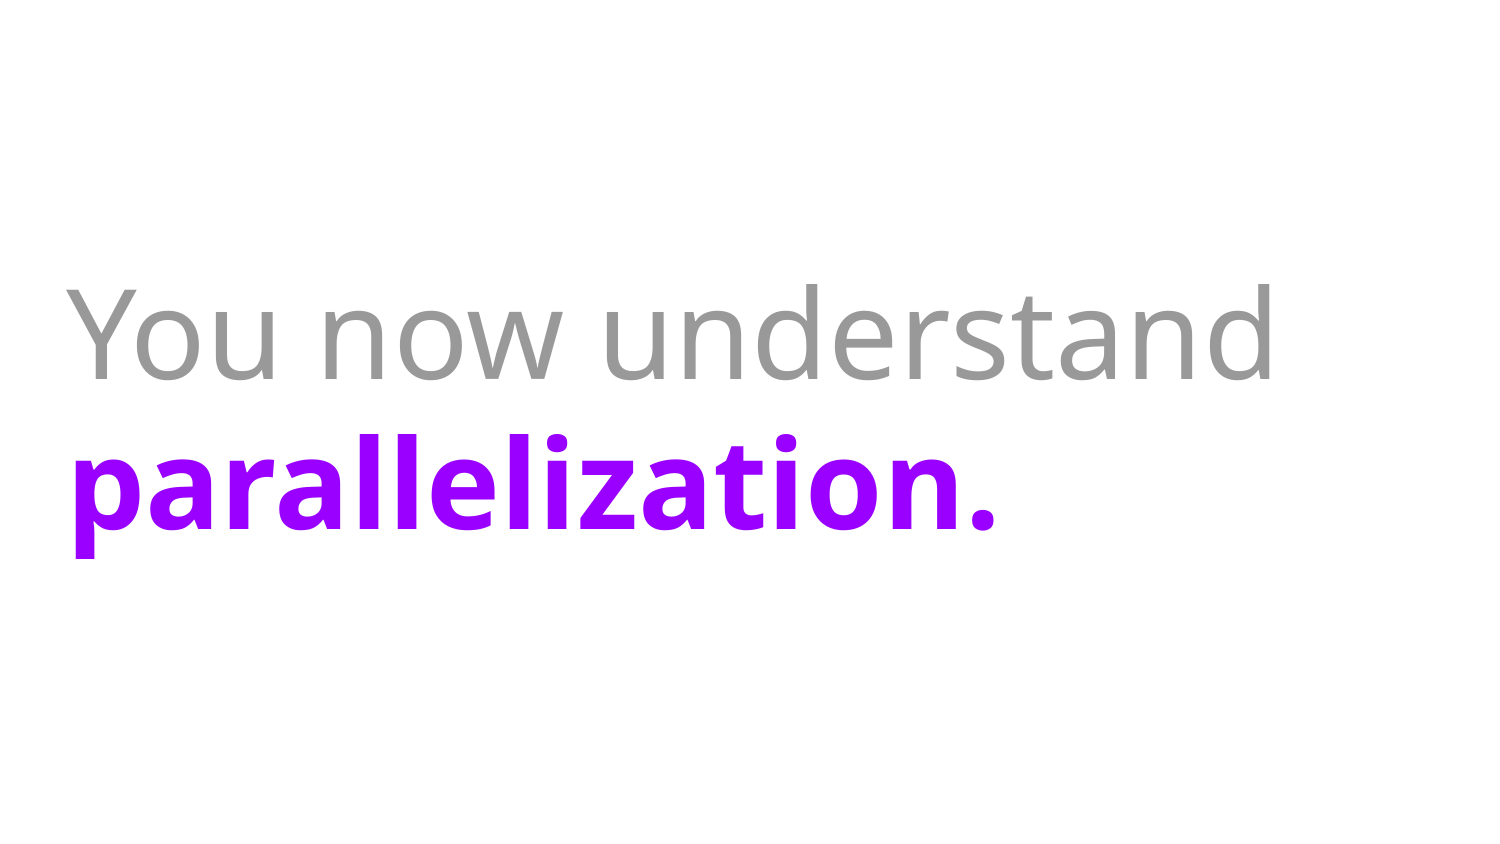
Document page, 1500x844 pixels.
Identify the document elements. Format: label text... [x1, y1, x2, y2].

title You now understand parallelization. [51, 239, 1449, 641]
